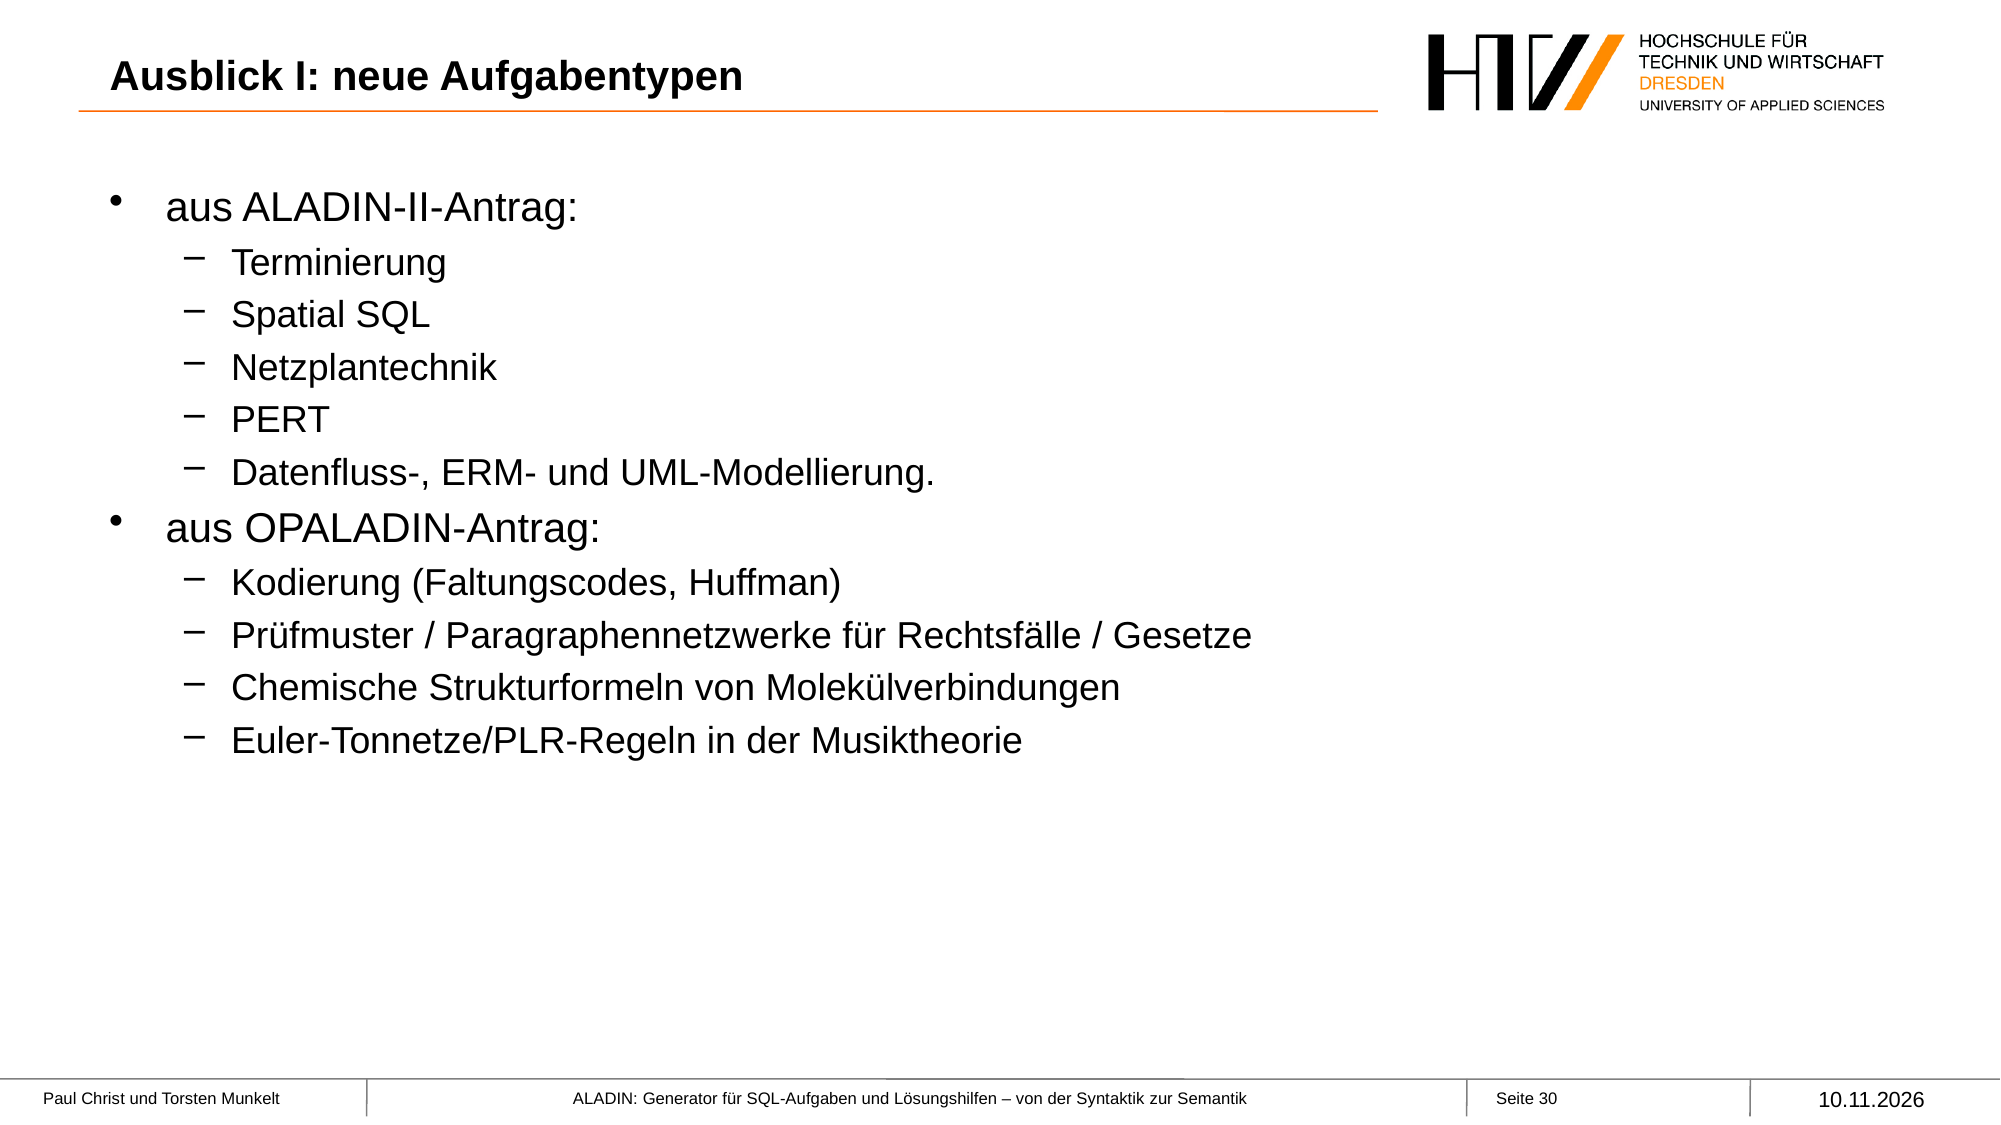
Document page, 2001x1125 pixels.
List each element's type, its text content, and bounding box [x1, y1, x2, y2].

list aus ALADIN-II-Antrag: Terminierung Spatial SQL Netzplantechnik PERT Datenfluss-, ERM- und UML-Modellierung. aus OPALADIN-Antrag: Kodierung (Faltungscodes, Huffman) Prüfmuster / Paragraphennetzwerke für Rechtsfälle / Gesetze Chemische Strukturformeln von Molekülverbindungen Euler-Tonnetze/PLR-Regeln in der Musiktheorie [94, 172, 1898, 1035]
title Ausblick I: neue Aufgabentypen [94, 29, 1386, 117]
picture [1425, 31, 1887, 111]
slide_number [1803, 1080, 1981, 1116]
